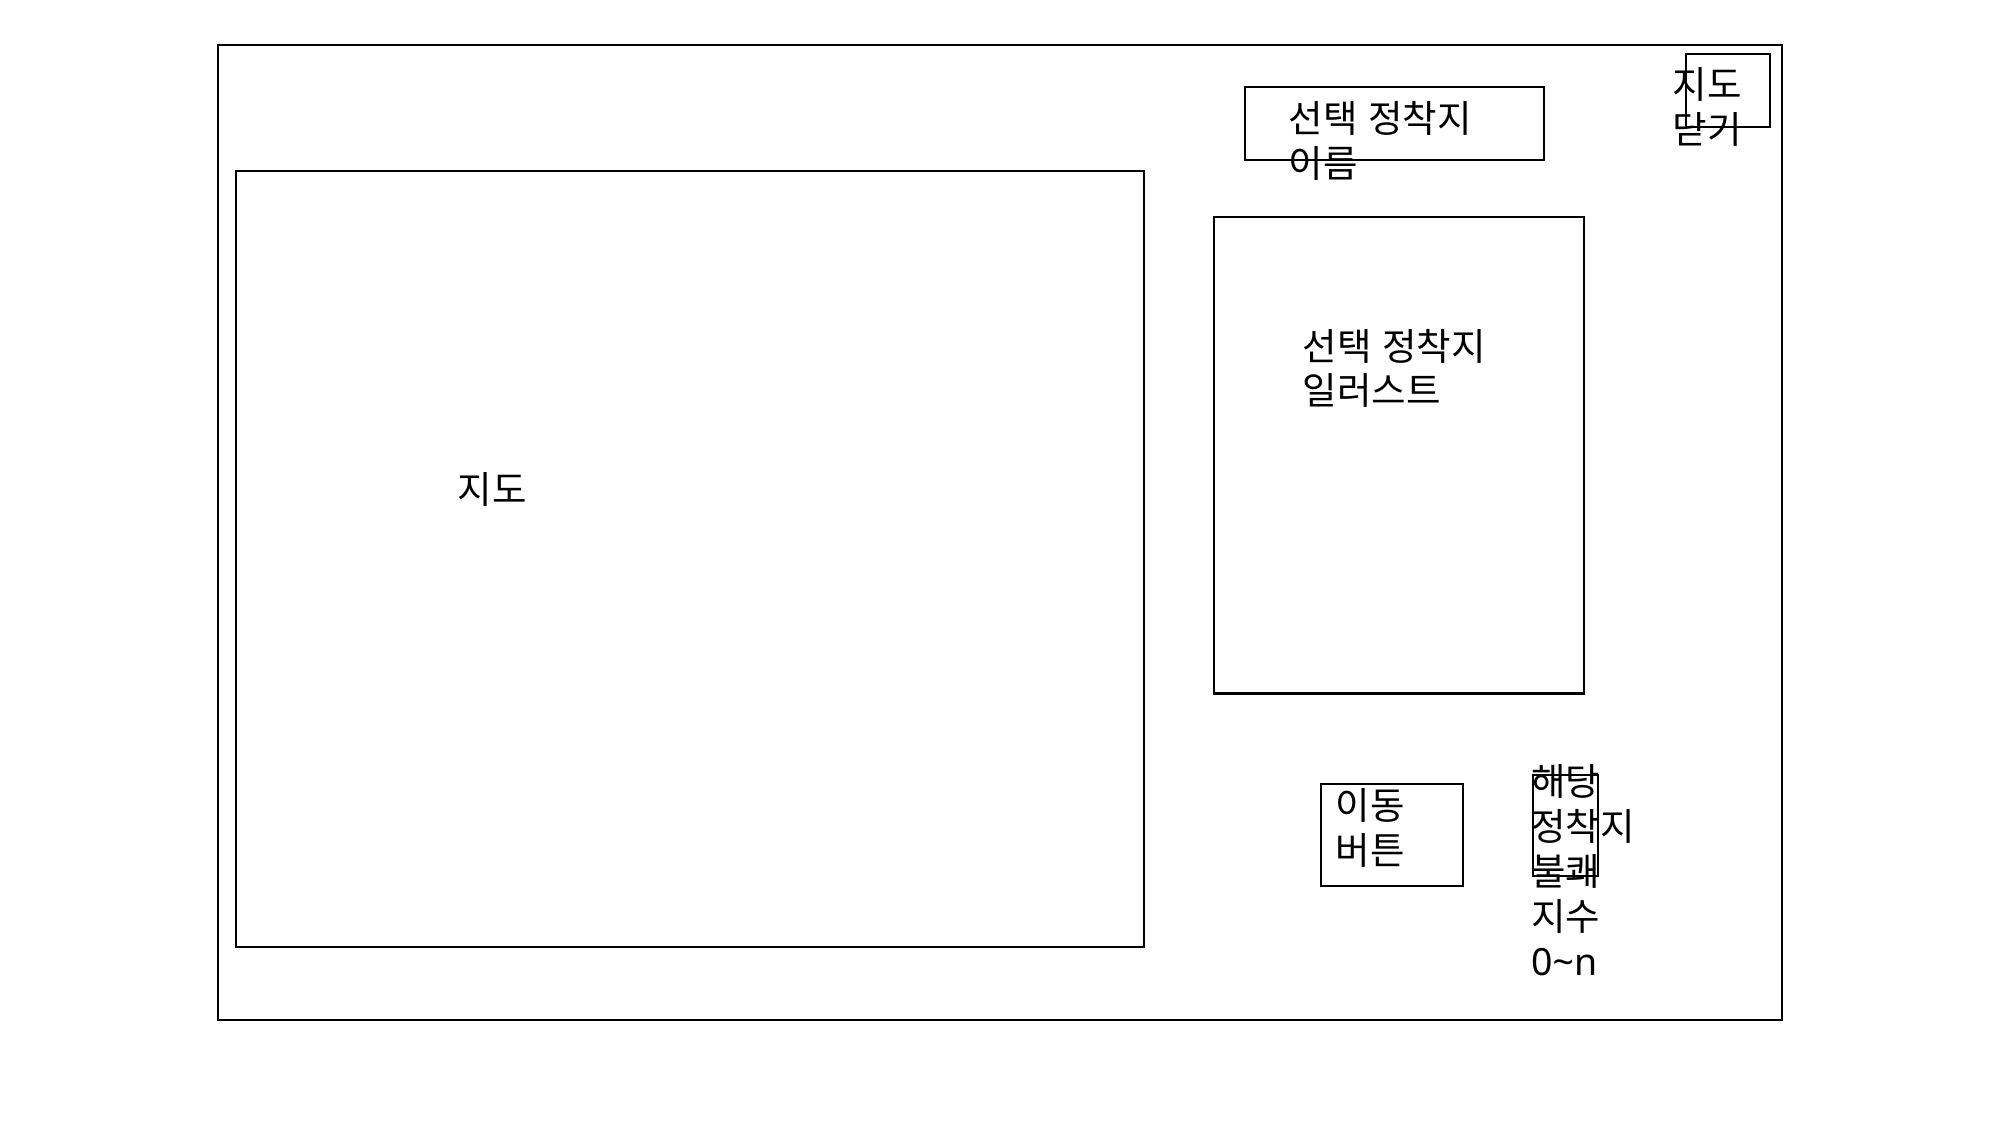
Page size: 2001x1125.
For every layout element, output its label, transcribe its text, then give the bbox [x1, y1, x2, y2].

text_box 선택 정착지 이름 [1274, 87, 1491, 192]
text_box [1213, 216, 1585, 695]
text_box 해당 정착지 불쾌 지수 0~n [1516, 750, 1674, 991]
text_box 선택 정착지 일러스트 [1287, 315, 1544, 420]
text_box [1244, 86, 1545, 161]
text_box [217, 44, 1783, 1021]
text_box 지도 [443, 458, 862, 518]
text_box [1320, 783, 1464, 887]
text_box 지도 닫기 [1658, 53, 1783, 159]
text_box [235, 170, 1145, 948]
text_box 이동 버튼 [1321, 774, 1463, 880]
